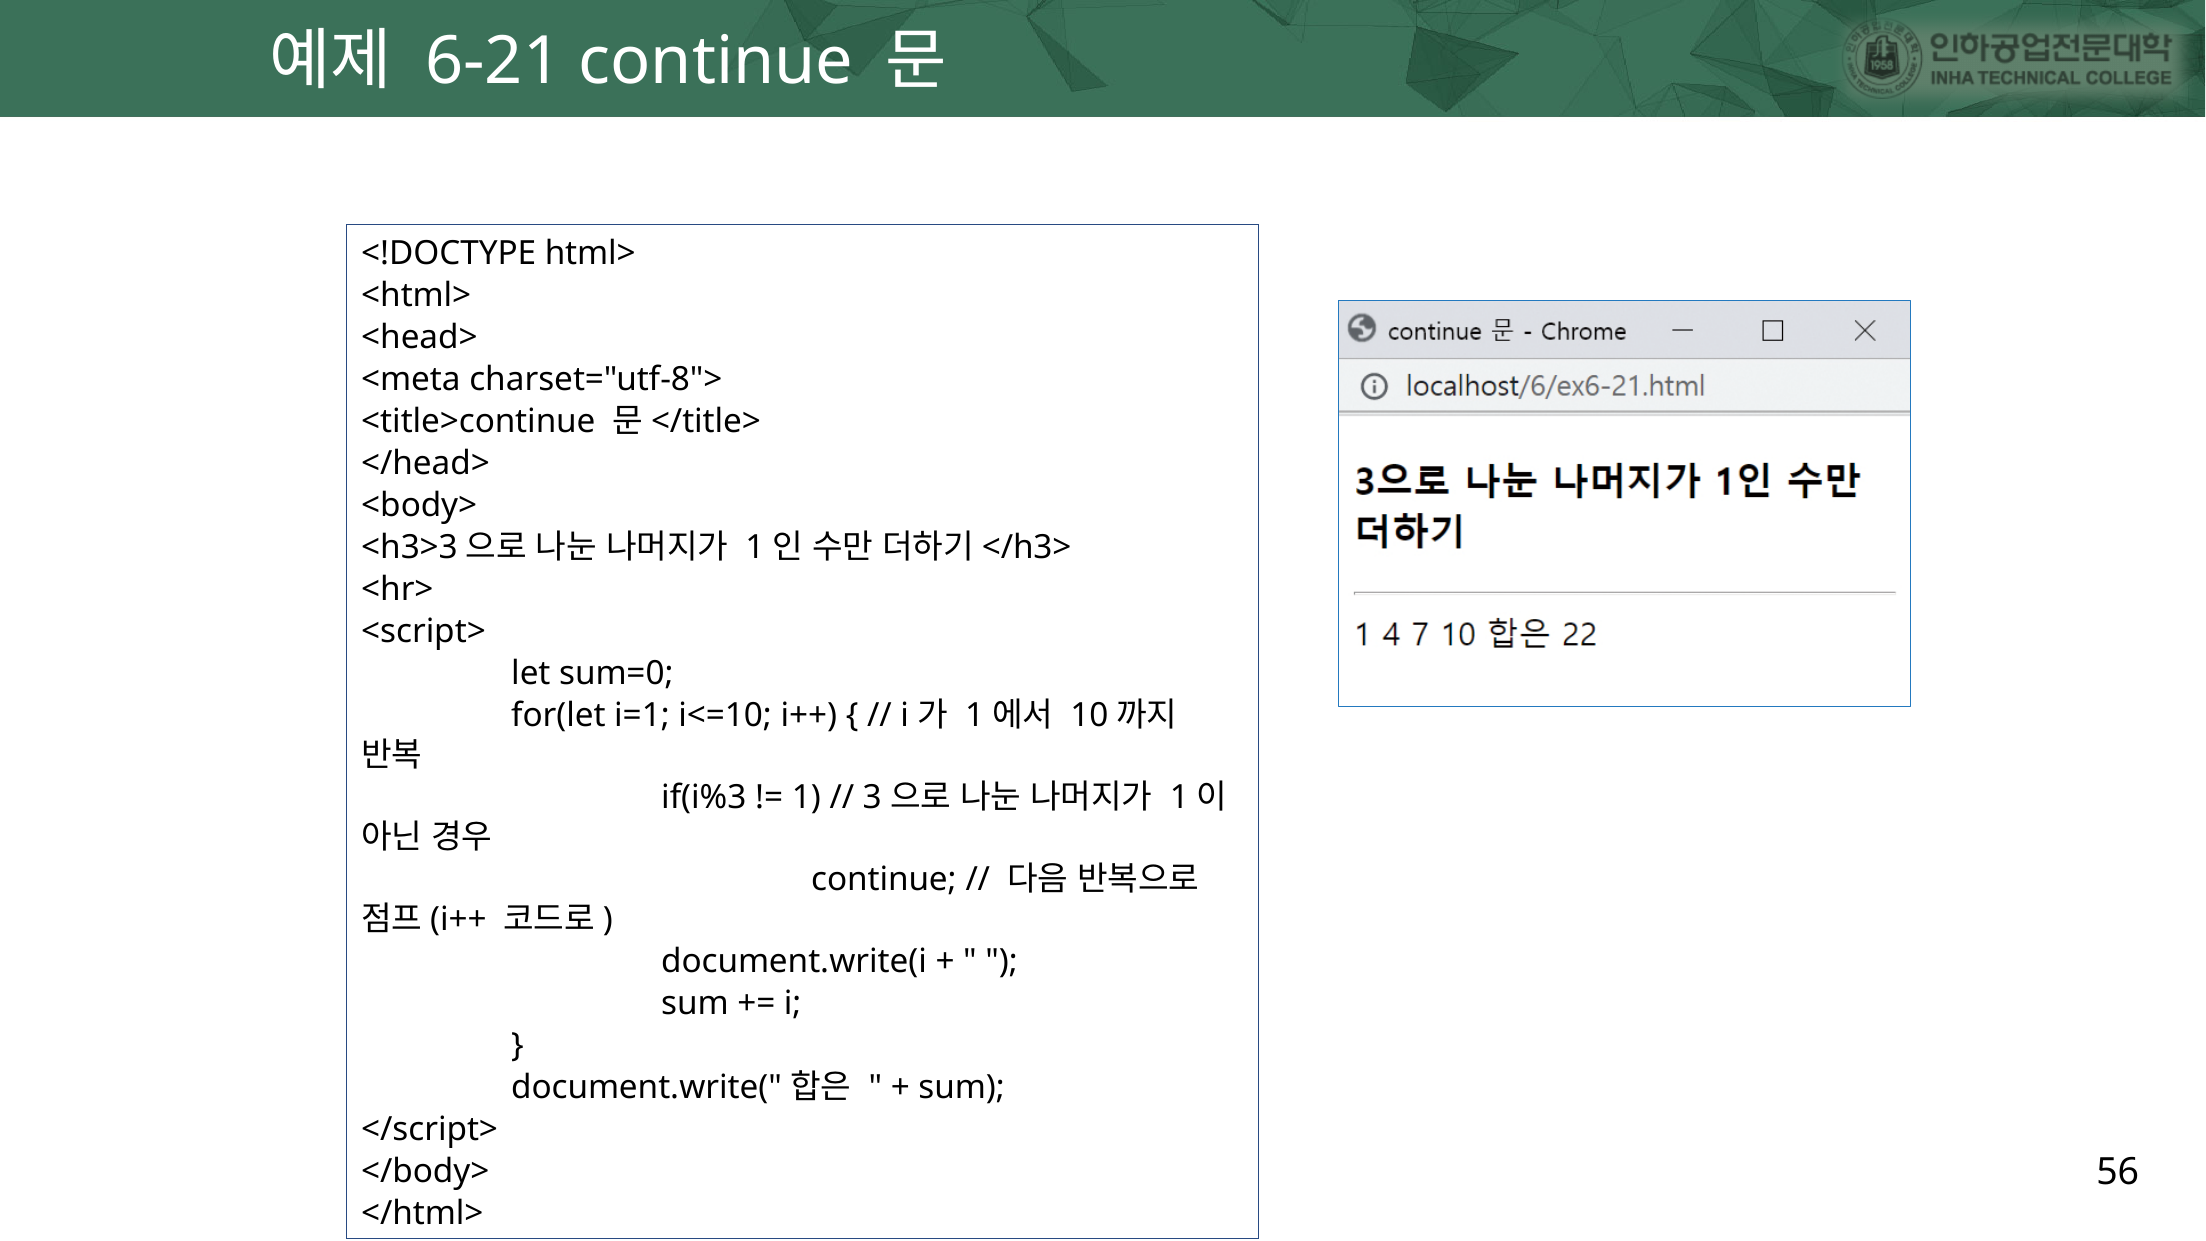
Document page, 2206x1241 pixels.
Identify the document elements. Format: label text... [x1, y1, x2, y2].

picture [0, 0, 2206, 1108]
text_box <!DOCTYPE html> <html> <head> <meta charset="utf-8"> <title>continue 문</title> </head> <body> <h3>3으로 나눈 나머지가 1인 수만 더하기</h3> <hr> <script> let sum=0; for(let i=1; i<=10; i++) { // i가 1에서 10까지 반복 if(i%3 != 1) // 3으로 나눈 나머지가 1이 아닌 경우 continue; // 다음 반복으로 점프(i++ 코드로) document.write(i + " "); sum += i; } document.write("합은 " + sum); </script> </body> </html> [346, 224, 1259, 1239]
title 예제 6-21 continue 문 [252, 8, 1375, 107]
